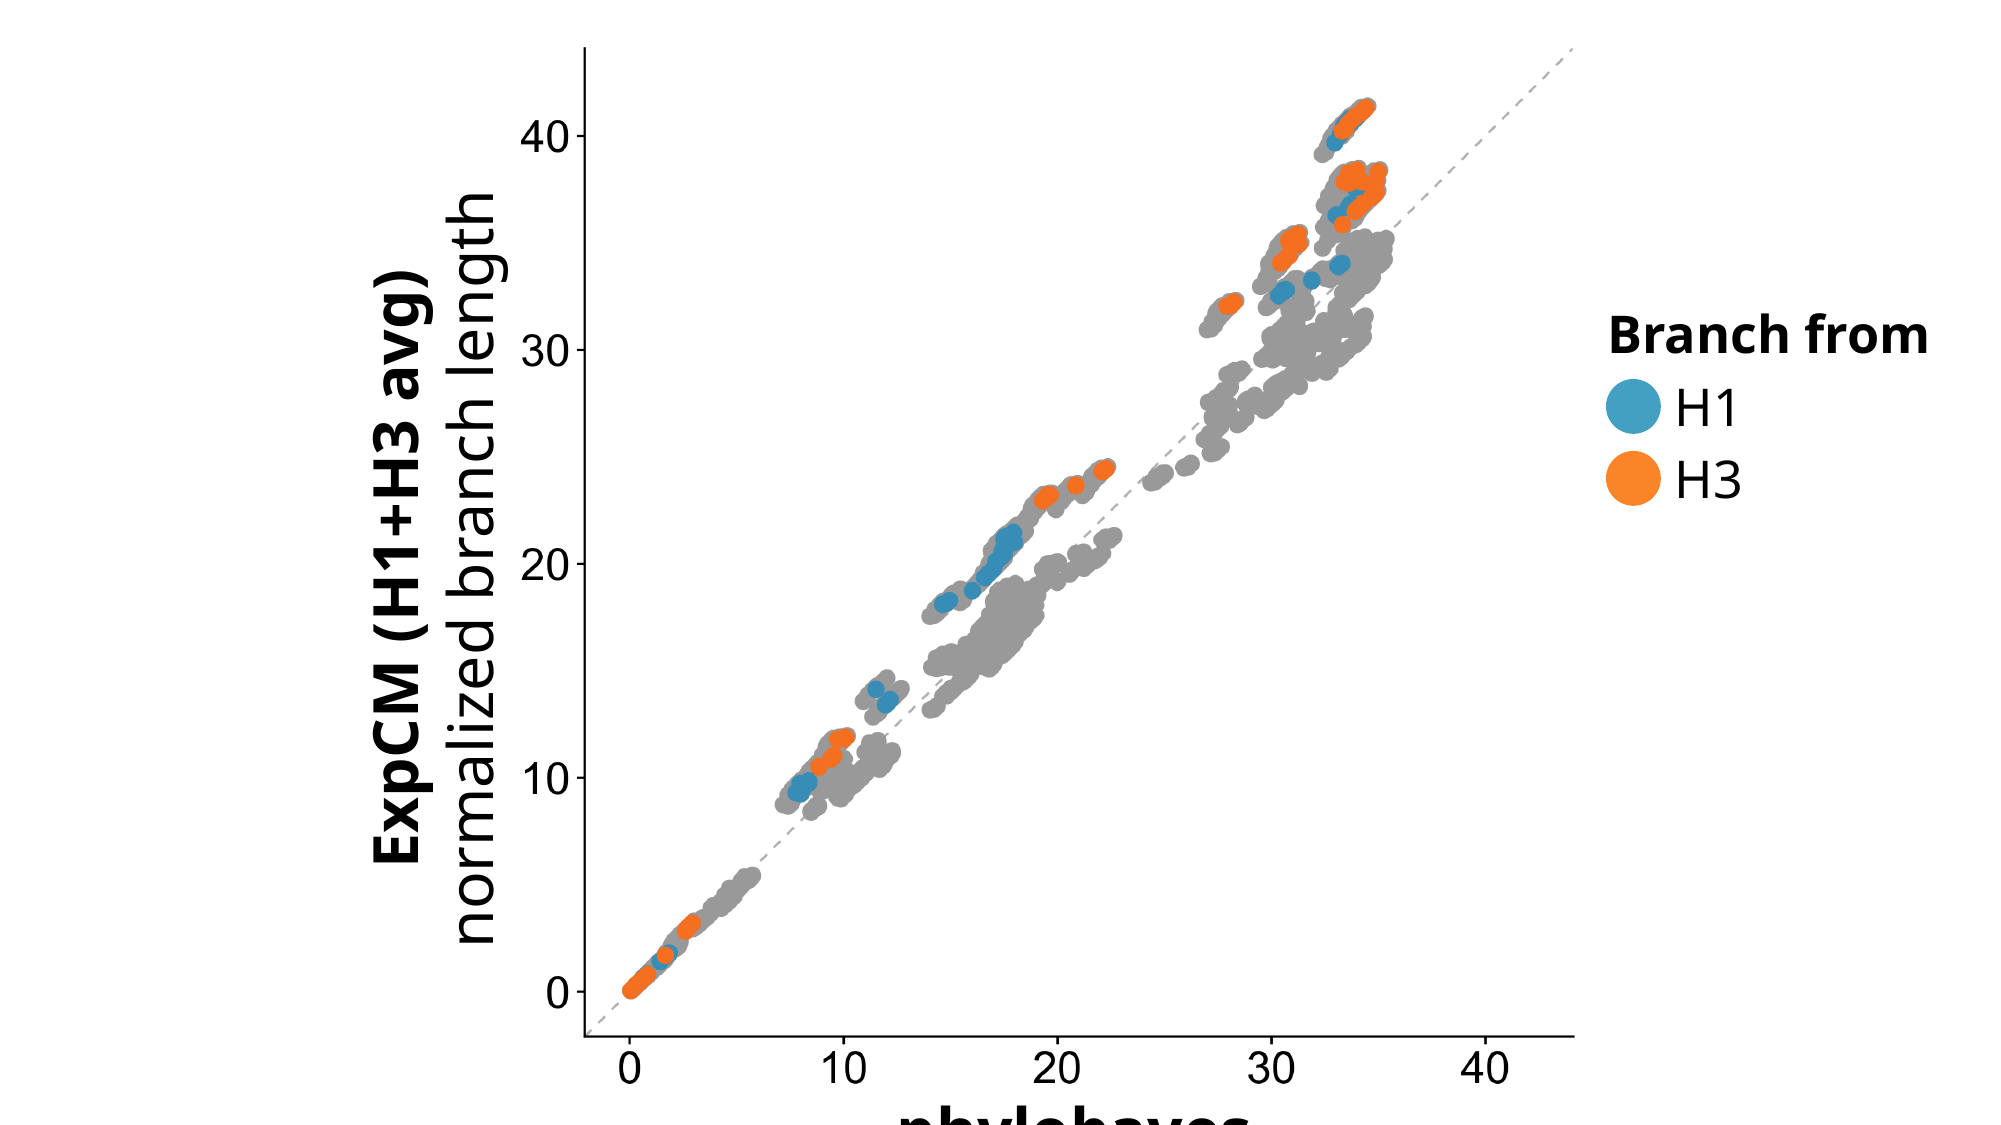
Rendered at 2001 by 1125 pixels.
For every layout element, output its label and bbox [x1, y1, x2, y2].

text_box [348, 24, 2000, 1125]
